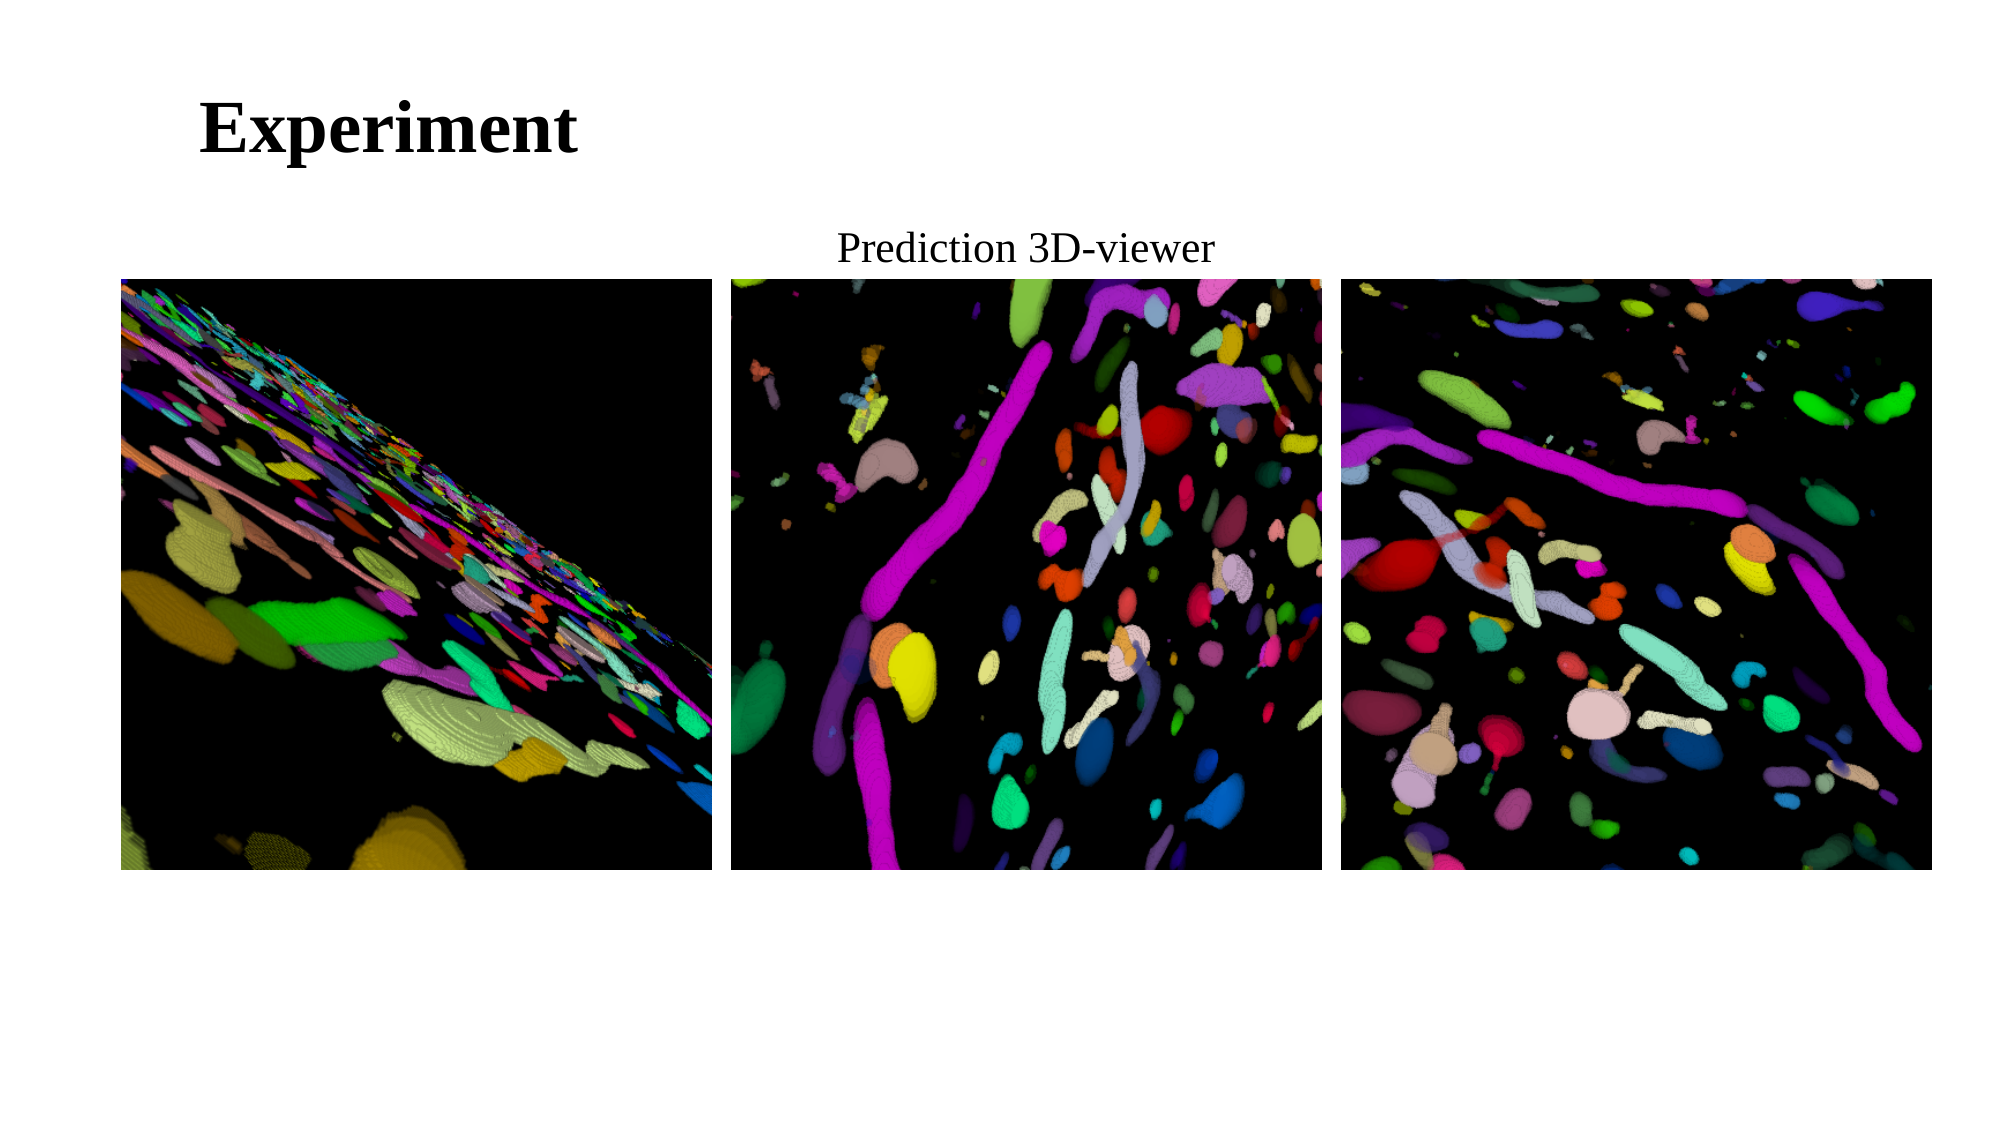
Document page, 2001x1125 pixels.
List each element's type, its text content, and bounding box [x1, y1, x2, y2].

picture [121, 279, 712, 870]
text_box Prediction 3D-viewer [822, 211, 1231, 279]
text_box Experiment [184, 69, 594, 175]
picture [1341, 279, 1932, 870]
picture [731, 279, 1322, 870]
